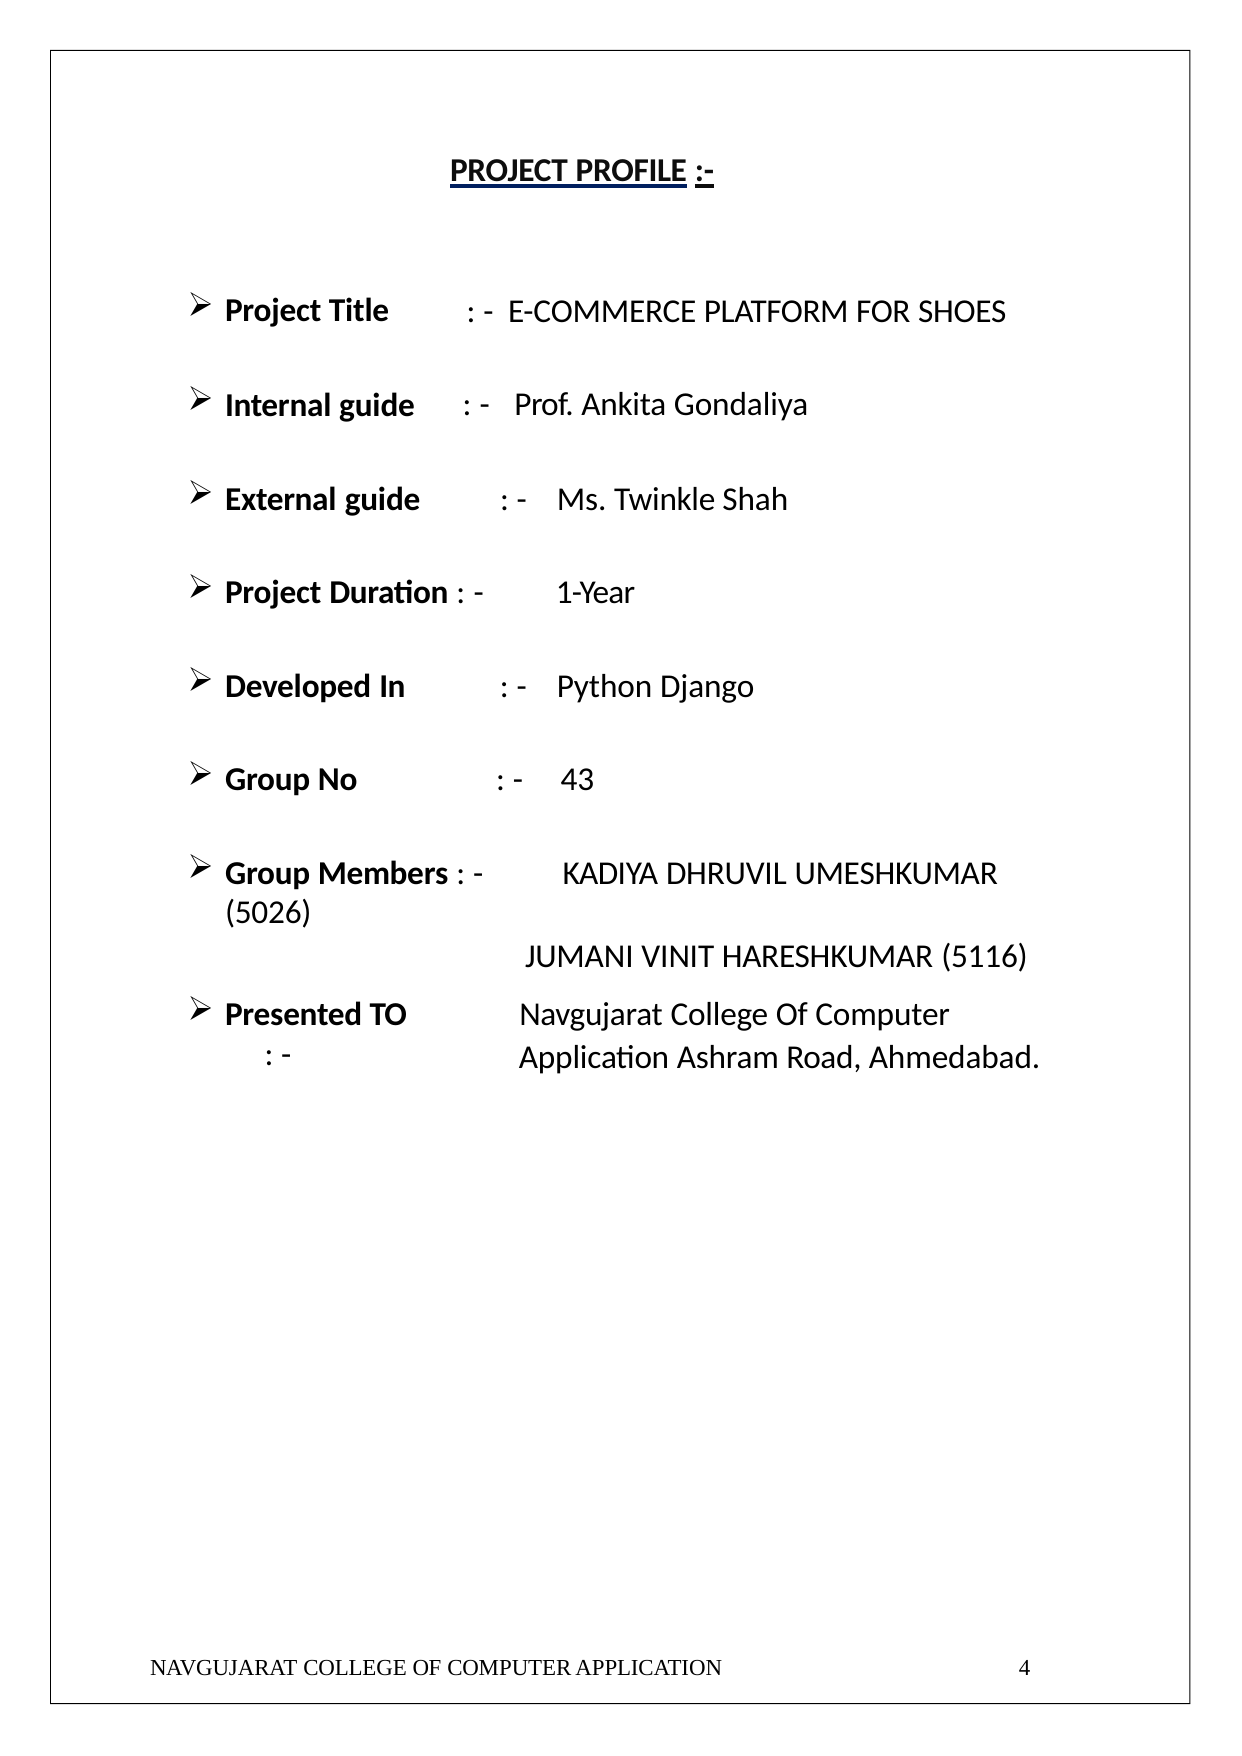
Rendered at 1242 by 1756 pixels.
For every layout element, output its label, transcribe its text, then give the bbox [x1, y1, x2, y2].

text_box External guide : - Ms. Twinkle Shah Project Duration : - 1-Year Developed In : - Python Django Group No : - 43 Group Members : - KADIYA DHRUVIL UMESHKUMAR (5026) JUMANI VINIT HARESHKUMAR (5116) [185, 475, 1063, 974]
text_box Internal guide [185, 380, 420, 423]
text_box Project Title [185, 286, 394, 329]
footer NAVGUJARAT COLLEGE OF COMPUTER APPLICATION [147, 1652, 738, 1756]
text_box Navgujarat College Of Computer Application Ashram Road, Ahmedabad. [516, 986, 1050, 1076]
text_box PROJECT PROFILE :- [447, 146, 720, 189]
text_box Presented TO : - [185, 990, 485, 1073]
slide_number 4 [1012, 1652, 1048, 1756]
text_box : - E-COMMERCE PLATFORM FOR SHOES : - Prof. Ankita Gondaliya [460, 286, 1017, 422]
